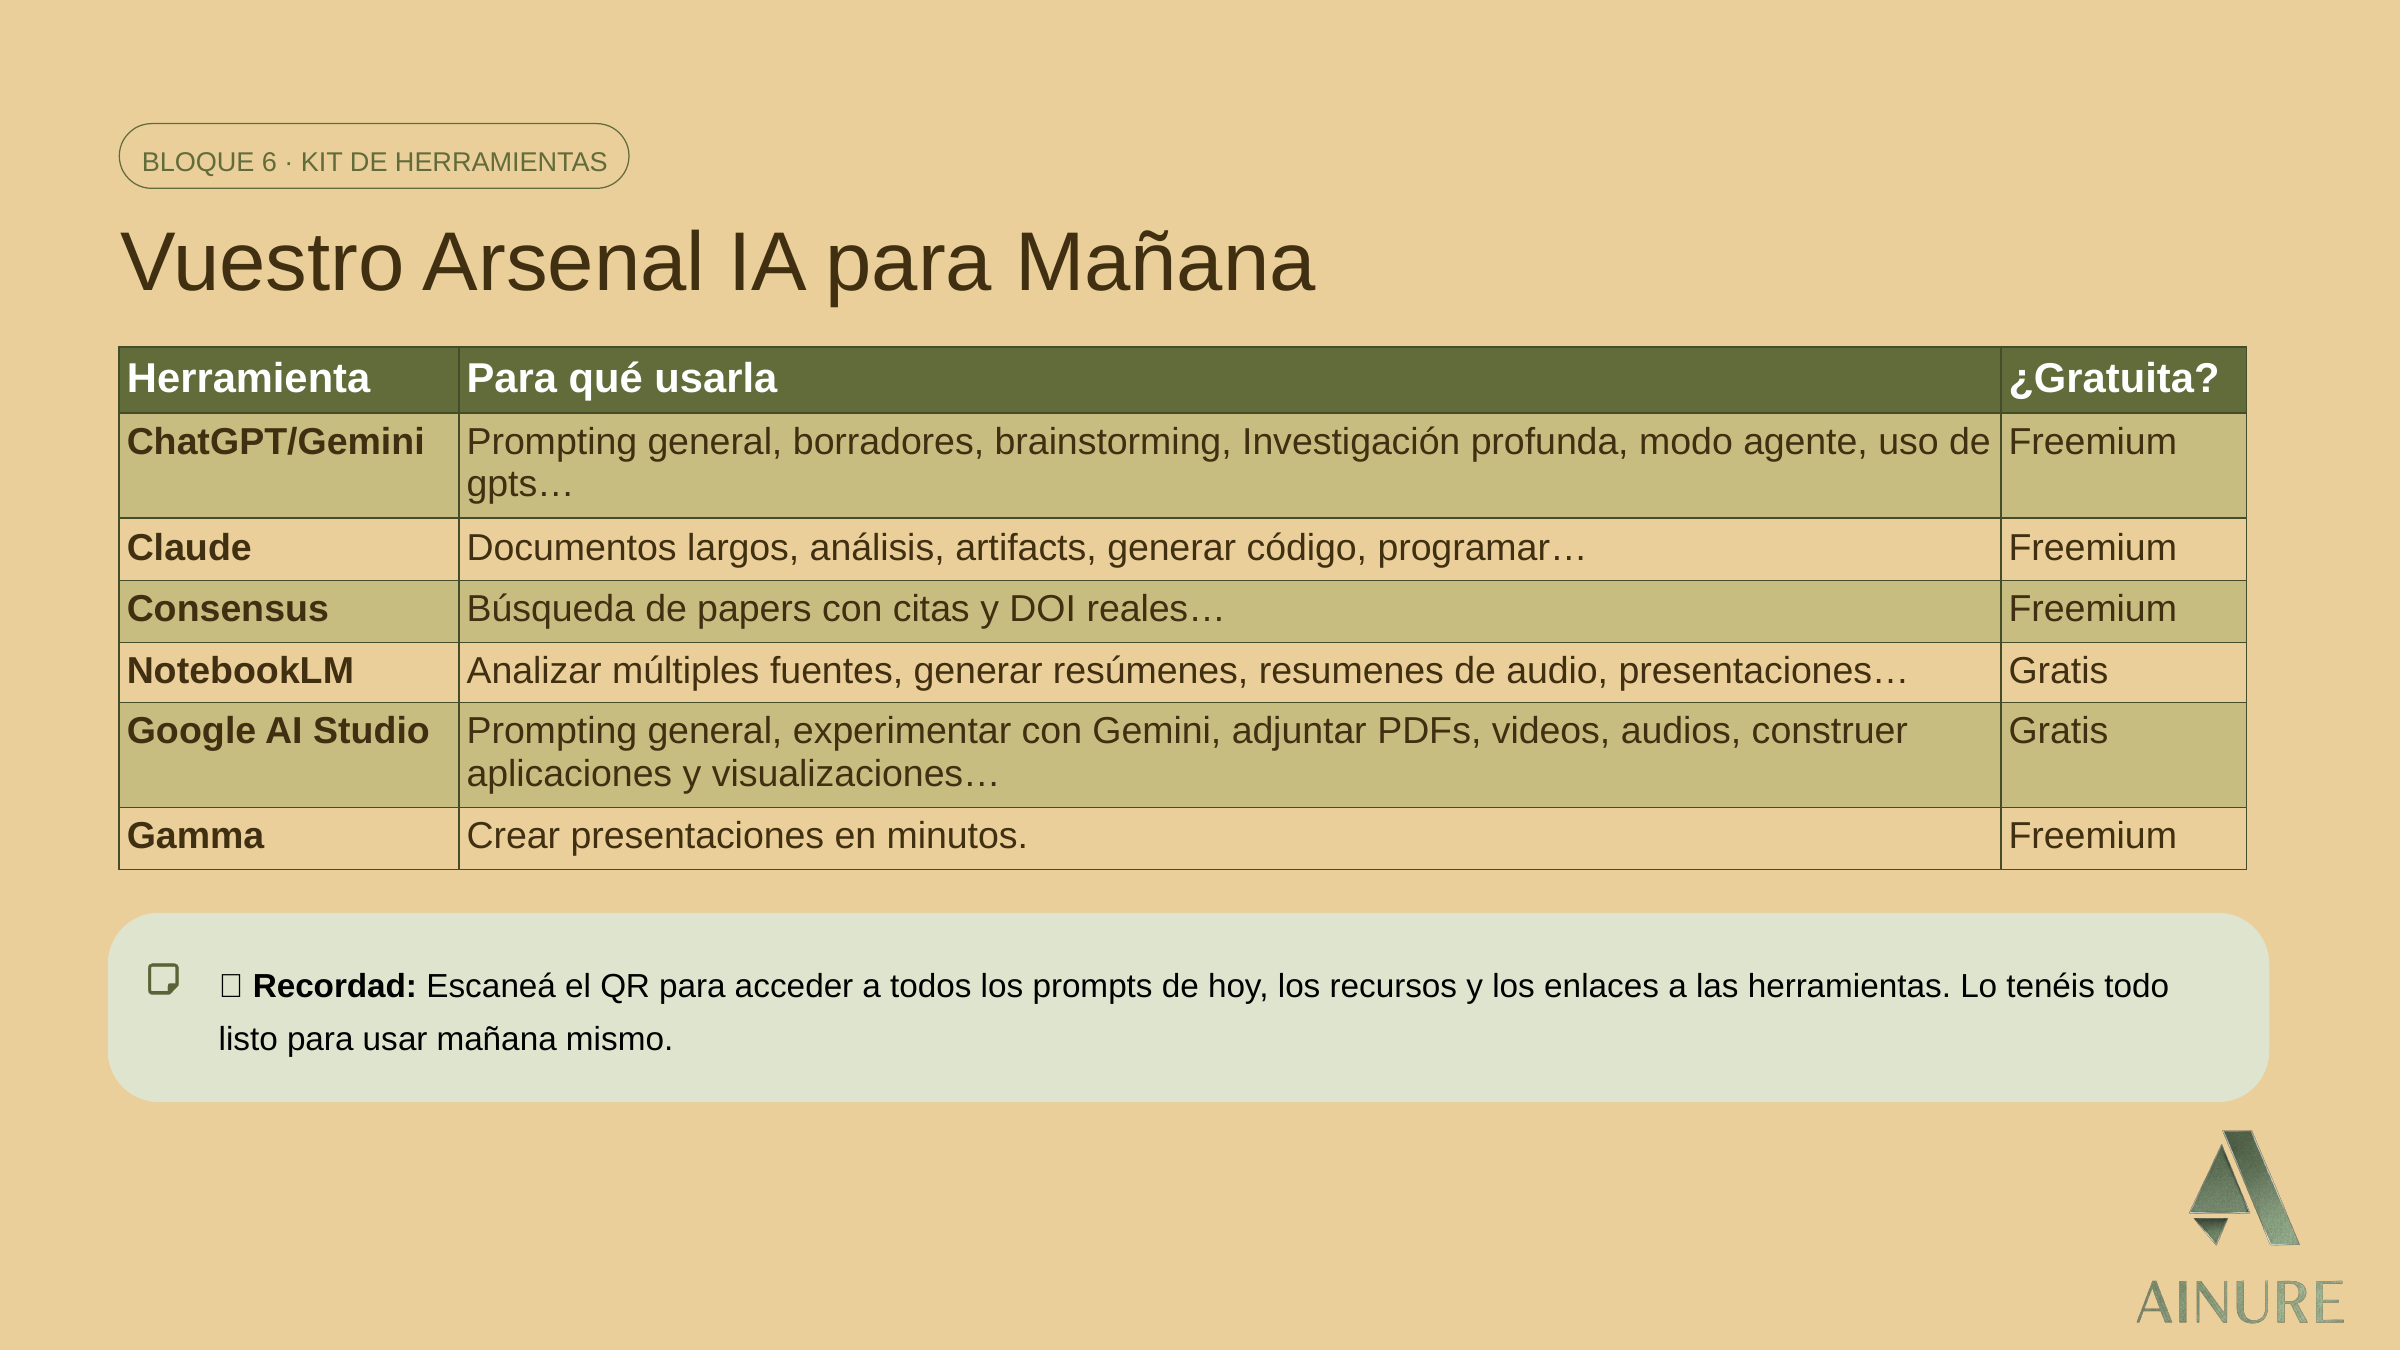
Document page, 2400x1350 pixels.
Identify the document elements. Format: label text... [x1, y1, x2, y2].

table_cell Gratis [2002, 703, 2246, 807]
picture [2118, 1106, 2356, 1333]
table_cell Consensus [120, 581, 458, 642]
text_box [119, 123, 629, 189]
table_cell Freemium [2002, 414, 2246, 517]
table_cell ChatGPT/Gemini [120, 414, 458, 517]
picture [141, 961, 185, 997]
table_cell Analizar múltiples fuentes, generar resúmenes, resumenes de audio, presentaciones… [460, 643, 2000, 702]
table_cell Búsqueda de papers con citas y DOI reales… [460, 581, 2000, 642]
table_cell NotebookLM [120, 643, 458, 702]
table_cell Prompting general, borradores, brainstorming, Investigación profunda, modo agente, uso de gpts… [460, 414, 2000, 517]
table_cell Gratis [2002, 643, 2246, 702]
table_cell Freemium [2002, 808, 2246, 869]
table_cell Claude [120, 519, 458, 580]
text_box Vuestro Arsenal IA para Mañana [120, 200, 1317, 308]
table_header Para qué usarla [460, 348, 2000, 412]
table_cell Documentos largos, análisis, artifacts, generar código, programar… [460, 519, 2000, 580]
table_header Herramienta [120, 348, 458, 412]
table_cell Prompting general, experimentar con Gemini, adjuntar PDFs, videos, audios, construer aplicaciones y visualizaciones… [460, 703, 2000, 807]
table_cell Crear presentaciones en minutos. [460, 808, 2000, 869]
table_cell Freemium [2002, 519, 2246, 580]
text_box BLOQUE 6 · KIT DE HERRAMIENTAS [141, 135, 608, 177]
table_header ¿Gratuita? [2002, 348, 2246, 412]
text_box 🎯 Recordad: Escaneá el QR para acceder a todos los prompts de hoy, los recursos y los enlaces a las herramientas. Lo tenéis todo listo para usar mañana mismo. [218, 952, 2236, 1057]
text_box [107, 912, 2270, 1103]
table_cell Gamma [120, 808, 458, 869]
table_cell Freemium [2002, 581, 2246, 642]
table_cell Google AI Studio [120, 703, 458, 807]
